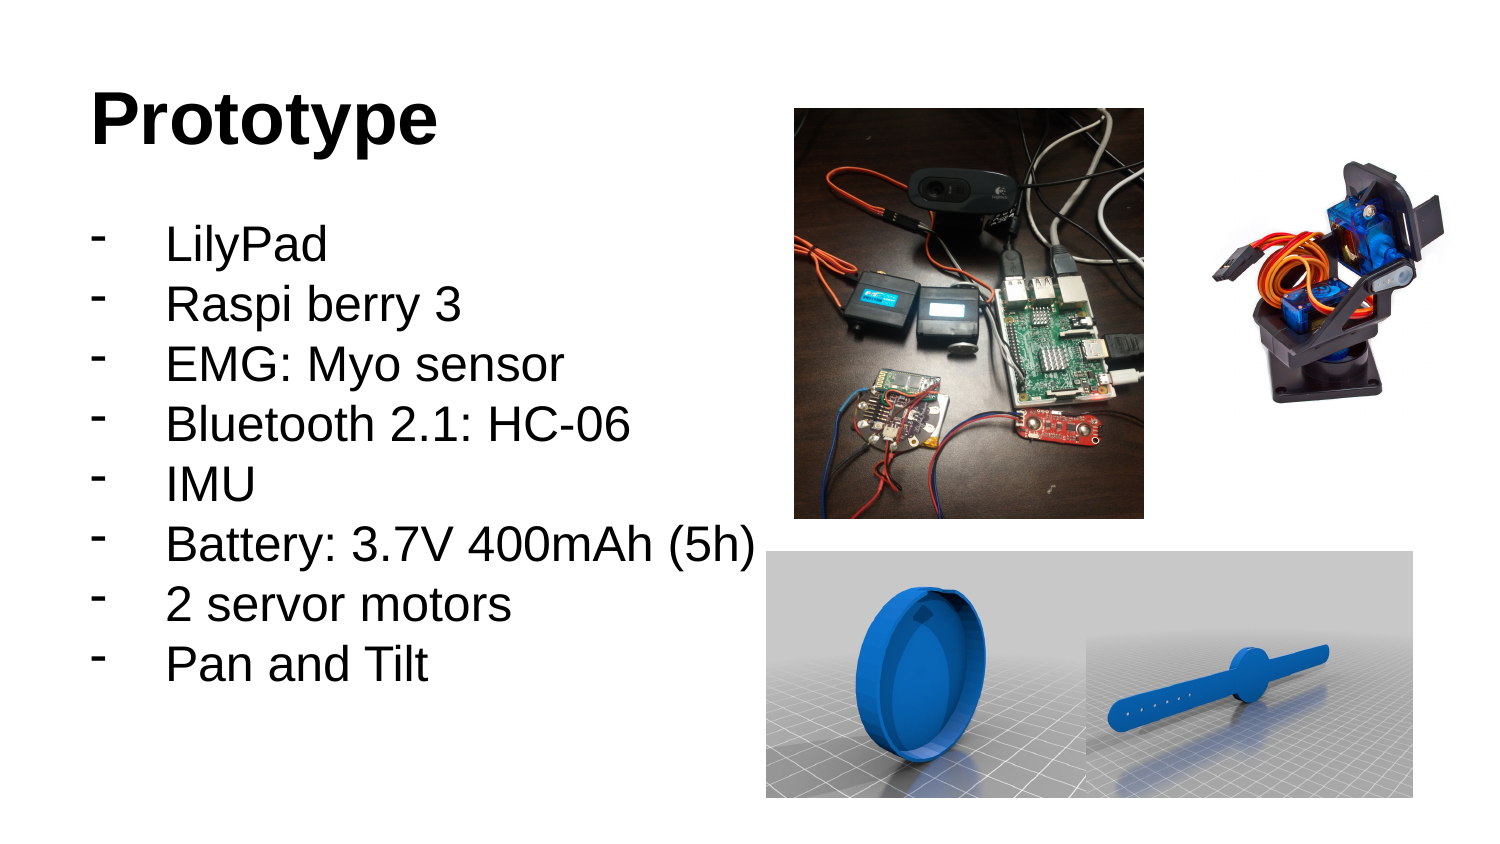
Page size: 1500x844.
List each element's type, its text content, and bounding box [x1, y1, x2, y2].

picture [793, 107, 1144, 519]
title Prototype [75, 33, 1425, 175]
picture [765, 551, 1413, 798]
picture [1197, 152, 1466, 421]
list LilyPad Raspi berry 3 EMG: Myo sensor Bluetooth 2.1: HC-06 IMU Battery: 3.7V 400mAh (5h) 2 servor motors Pan and Tilt [75, 196, 796, 808]
